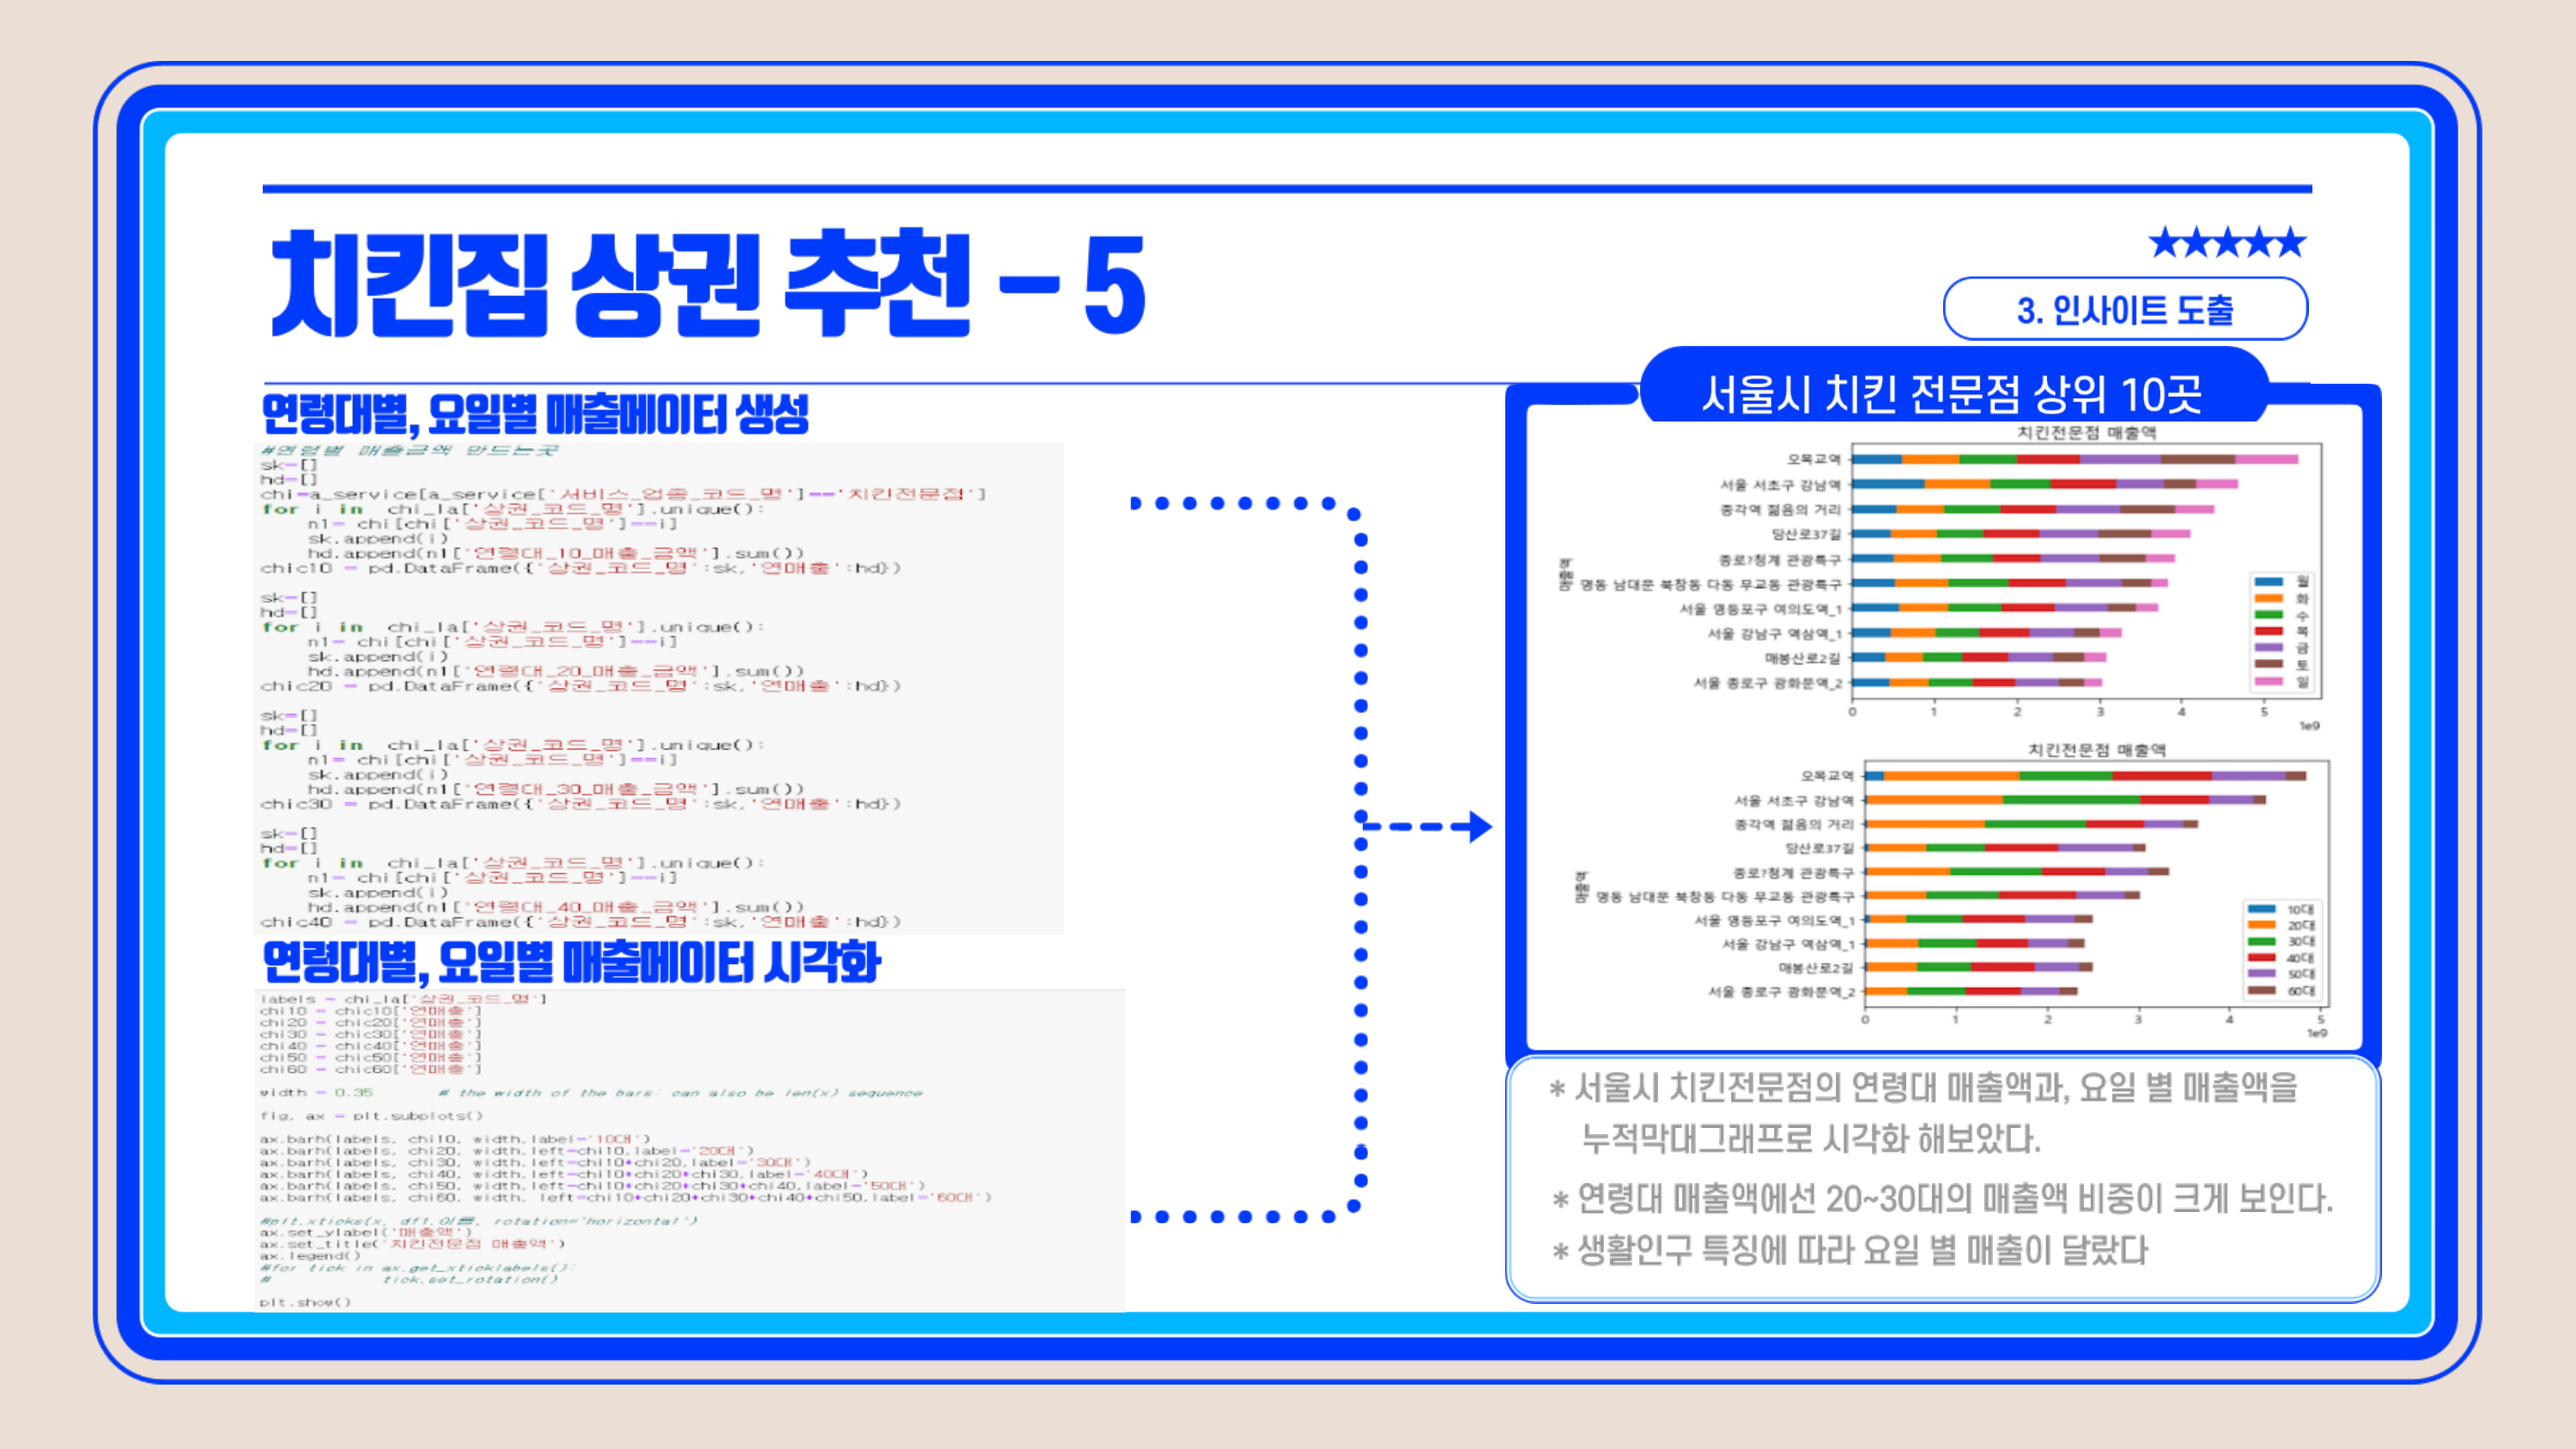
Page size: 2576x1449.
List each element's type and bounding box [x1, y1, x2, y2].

text_box [1505, 1052, 2383, 1304]
picture [256, 935, 904, 988]
text_box [1505, 384, 1635, 1052]
text_box [253, 988, 1126, 1313]
text_box [1362, 810, 1493, 844]
picture [1664, 358, 2221, 421]
text_box [93, 61, 2482, 1385]
text_box [2251, 283, 2309, 341]
text_box [2275, 384, 2383, 1052]
picture [2080, 214, 2327, 276]
text_box [264, 379, 1635, 389]
text_box [1943, 276, 2076, 341]
text_box [1552, 733, 2345, 1048]
picture [1547, 1170, 2352, 1280]
text_box [1639, 345, 2270, 420]
text_box [252, 441, 1065, 935]
text_box [884, 741, 1501, 979]
text_box [2275, 379, 2311, 382]
picture [1962, 282, 2248, 341]
picture [1543, 1059, 2329, 1168]
text_box [1547, 421, 2341, 737]
text_box [263, 173, 2313, 206]
picture [250, 199, 1197, 441]
